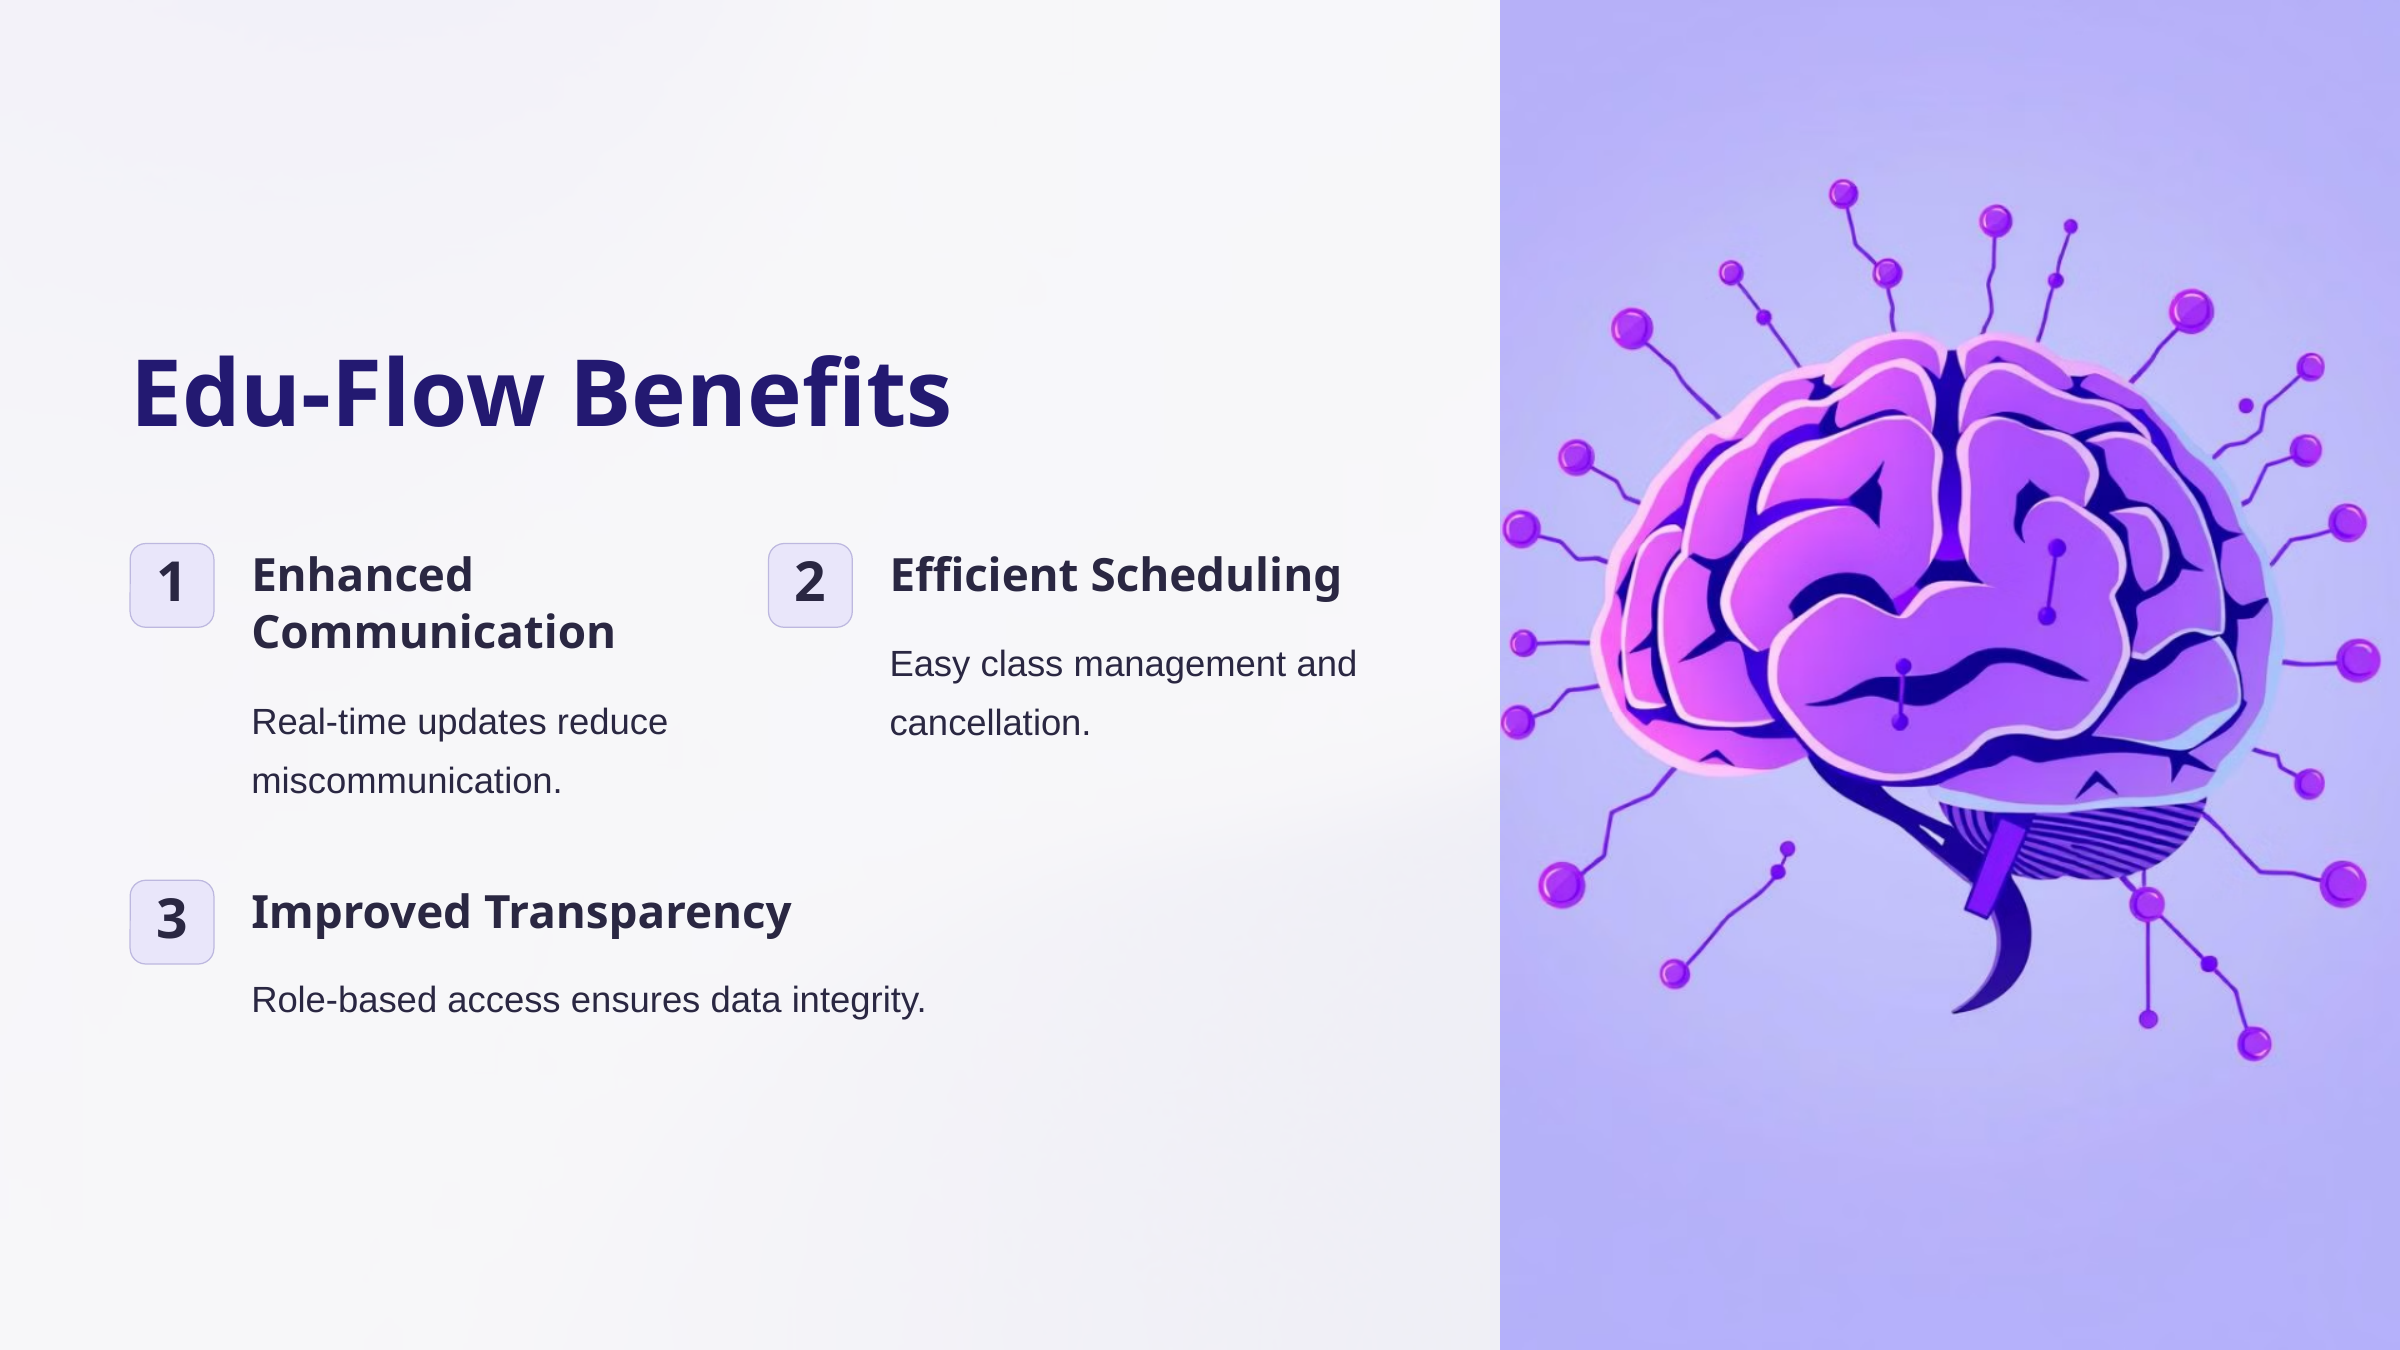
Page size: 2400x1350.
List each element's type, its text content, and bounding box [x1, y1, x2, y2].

text_box [130, 543, 214, 628]
text_box [130, 880, 214, 965]
text_box [768, 543, 853, 628]
text_box Easy class management and cancellation. [889, 623, 1370, 743]
text_box 1 [161, 557, 183, 614]
text_box Enhanced Communication [251, 543, 732, 660]
text_box Efficient Scheduling [889, 543, 1355, 602]
text_box Edu-Flow Benefits [130, 329, 1061, 446]
text_box Real-time updates reduce miscommunication. [251, 682, 732, 802]
text_box Role-based access ensures data integrity. [251, 960, 1370, 1021]
picture [1499, 0, 2400, 1350]
text_box 3 [156, 894, 188, 951]
text_box 2 [794, 557, 827, 614]
text_box Improved Transparency [251, 880, 767, 939]
